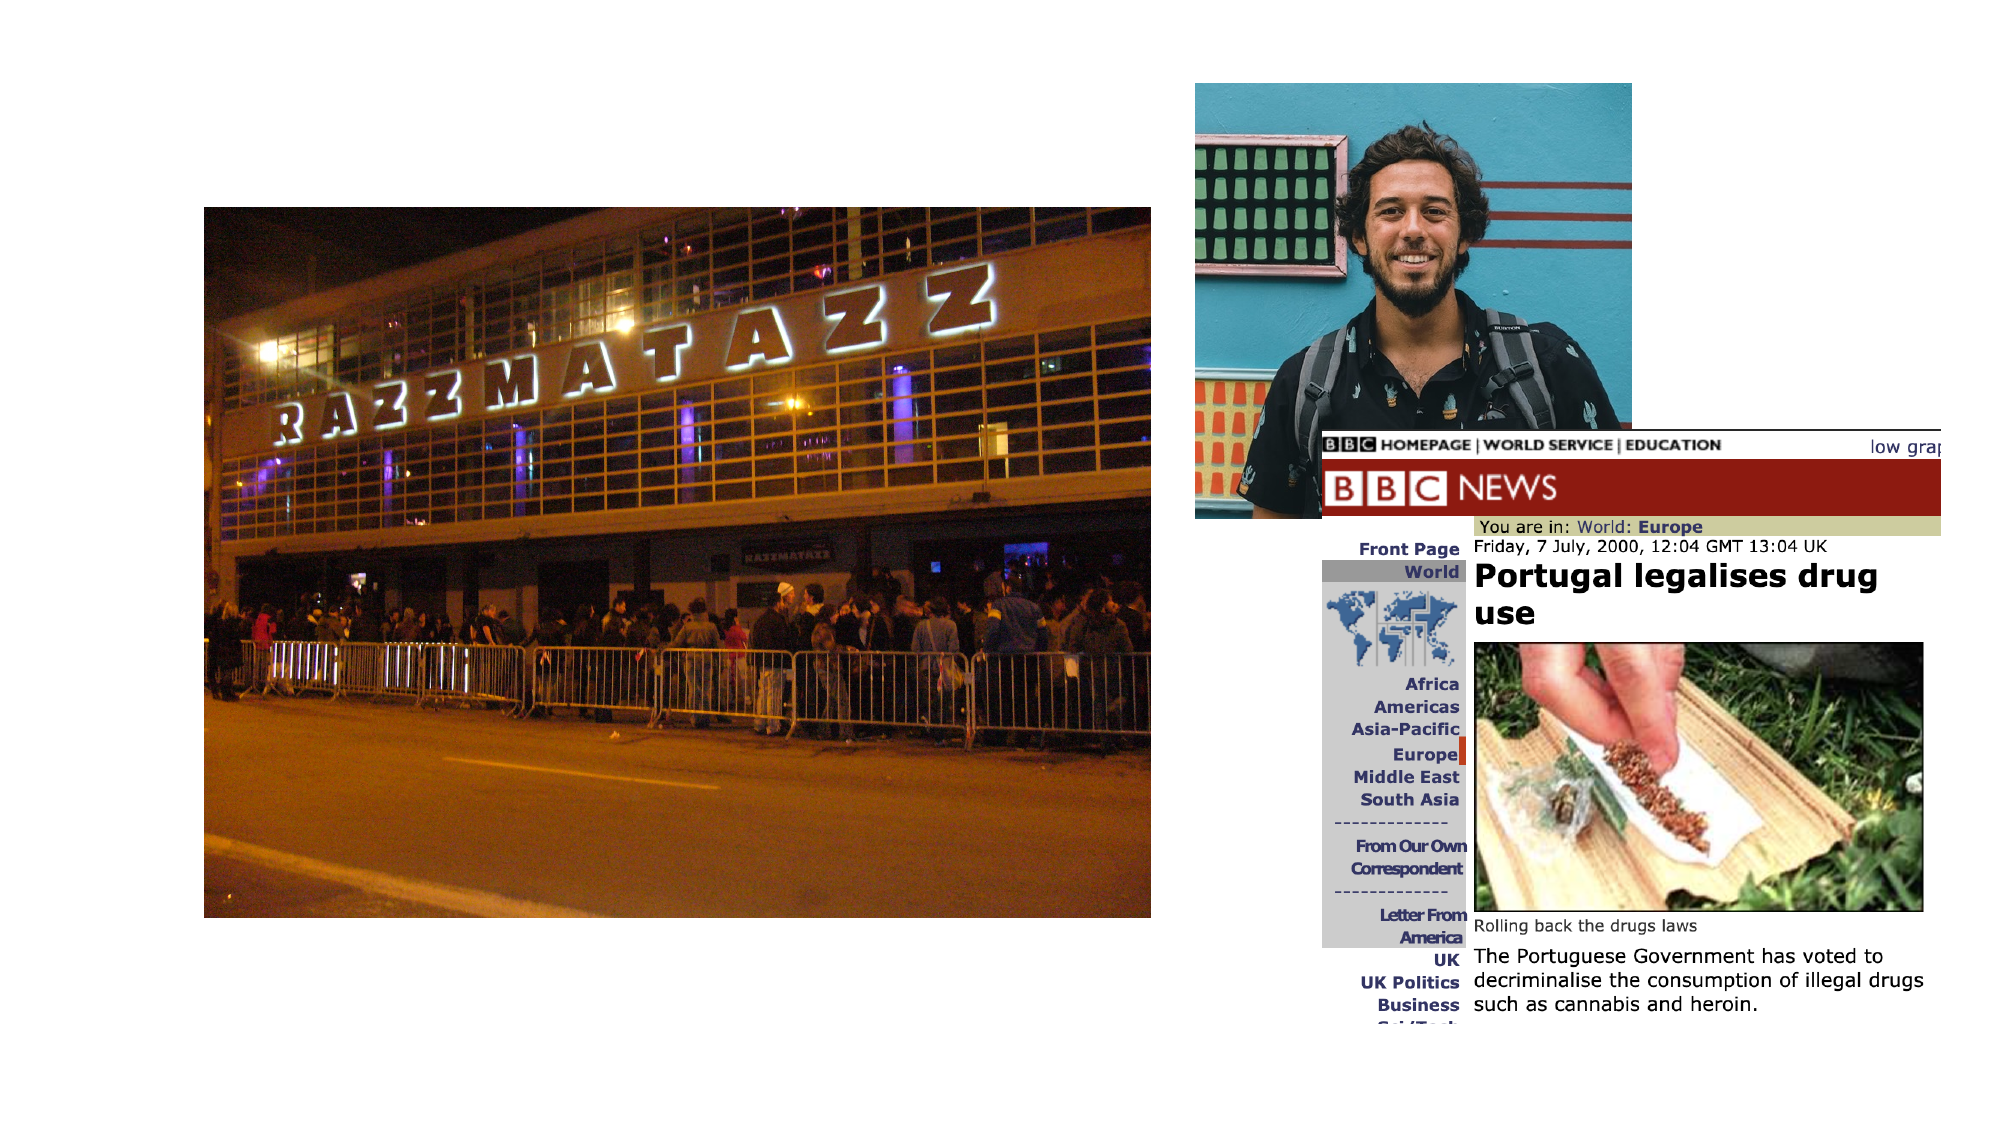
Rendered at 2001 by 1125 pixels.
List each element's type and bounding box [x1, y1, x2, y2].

picture [1195, 83, 1941, 1024]
picture [204, 207, 1151, 918]
